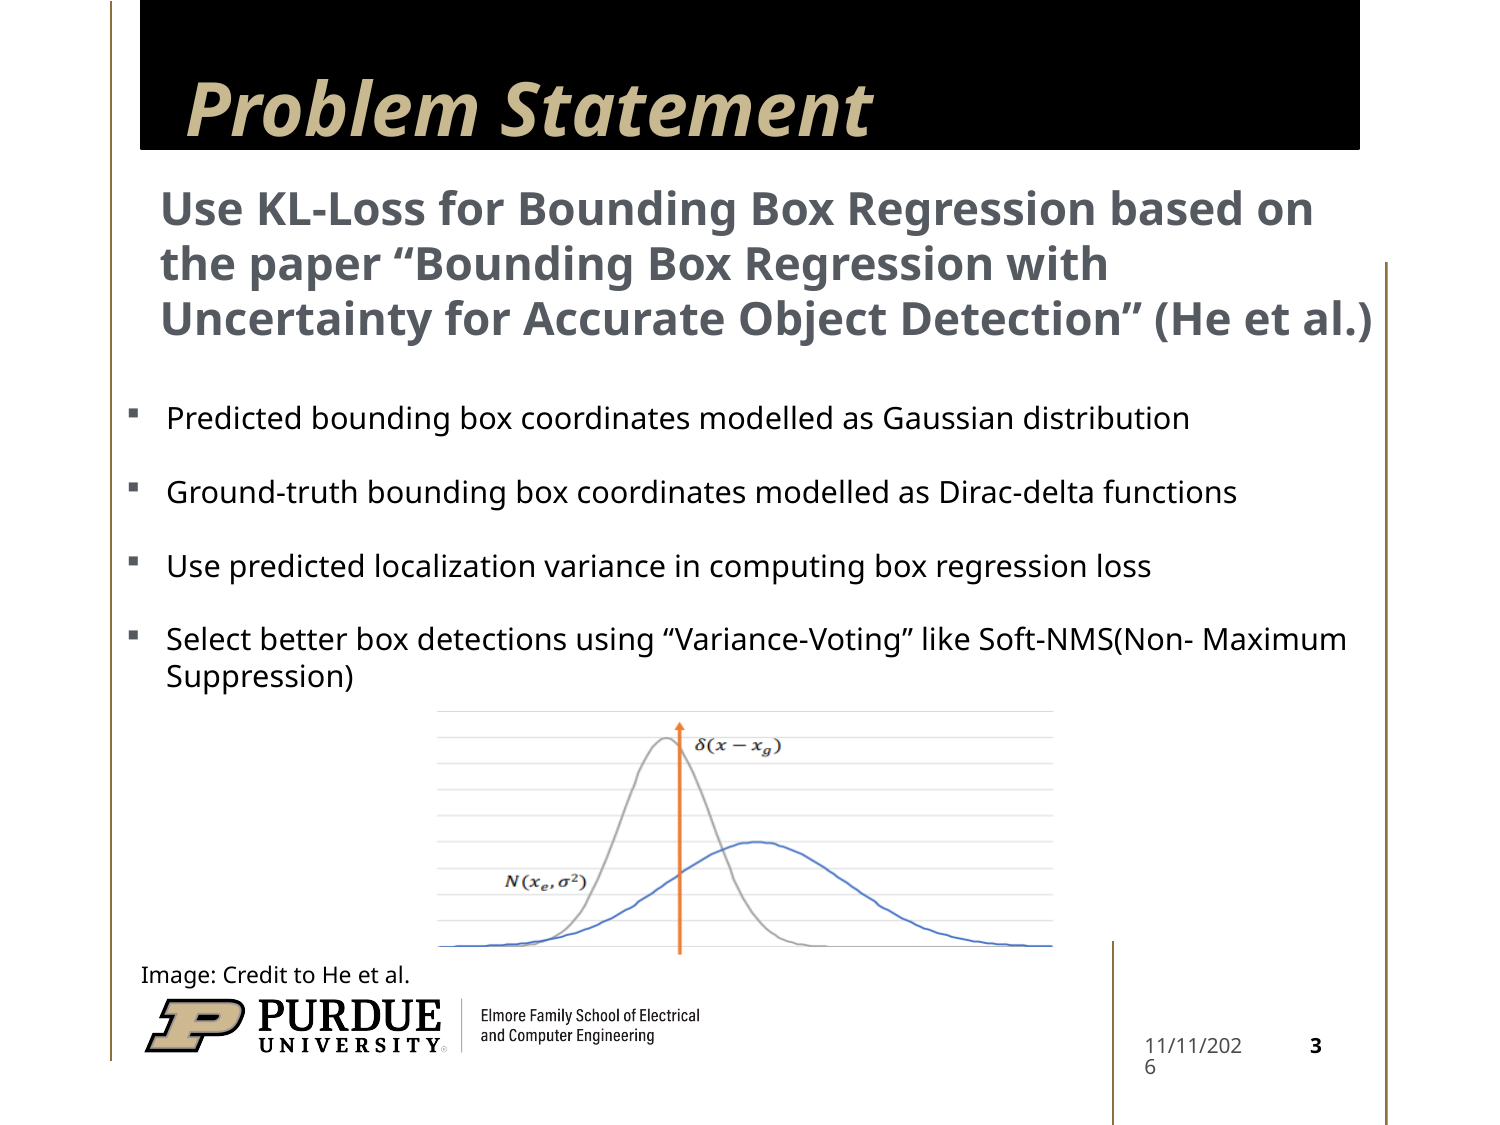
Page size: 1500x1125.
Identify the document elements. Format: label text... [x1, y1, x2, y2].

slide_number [1129, 1020, 1264, 1074]
title Problem Statement [182, 69, 1324, 159]
slide_number 3 [1286, 1017, 1347, 1078]
picture [421, 698, 1079, 962]
subtitle Use KL-Loss for Bounding Box Regression based on the paper “Bounding Box Regression with Uncertainty for Accurate Object Detection” (He et al.) [159, 179, 1378, 349]
picture [144, 995, 708, 1056]
text_box Image: Credit to He et al. [125, 952, 665, 996]
list Predicted bounding box coordinates modelled as Gaussian distribution Ground-truth bounding box coordinates modelled as Dirac-delta functions Use predicted localization variance in computing box regression loss Select better box detections using “Variance-Voting” like Soft-NMS(Non- Maximum Suppression) [126, 399, 1440, 697]
